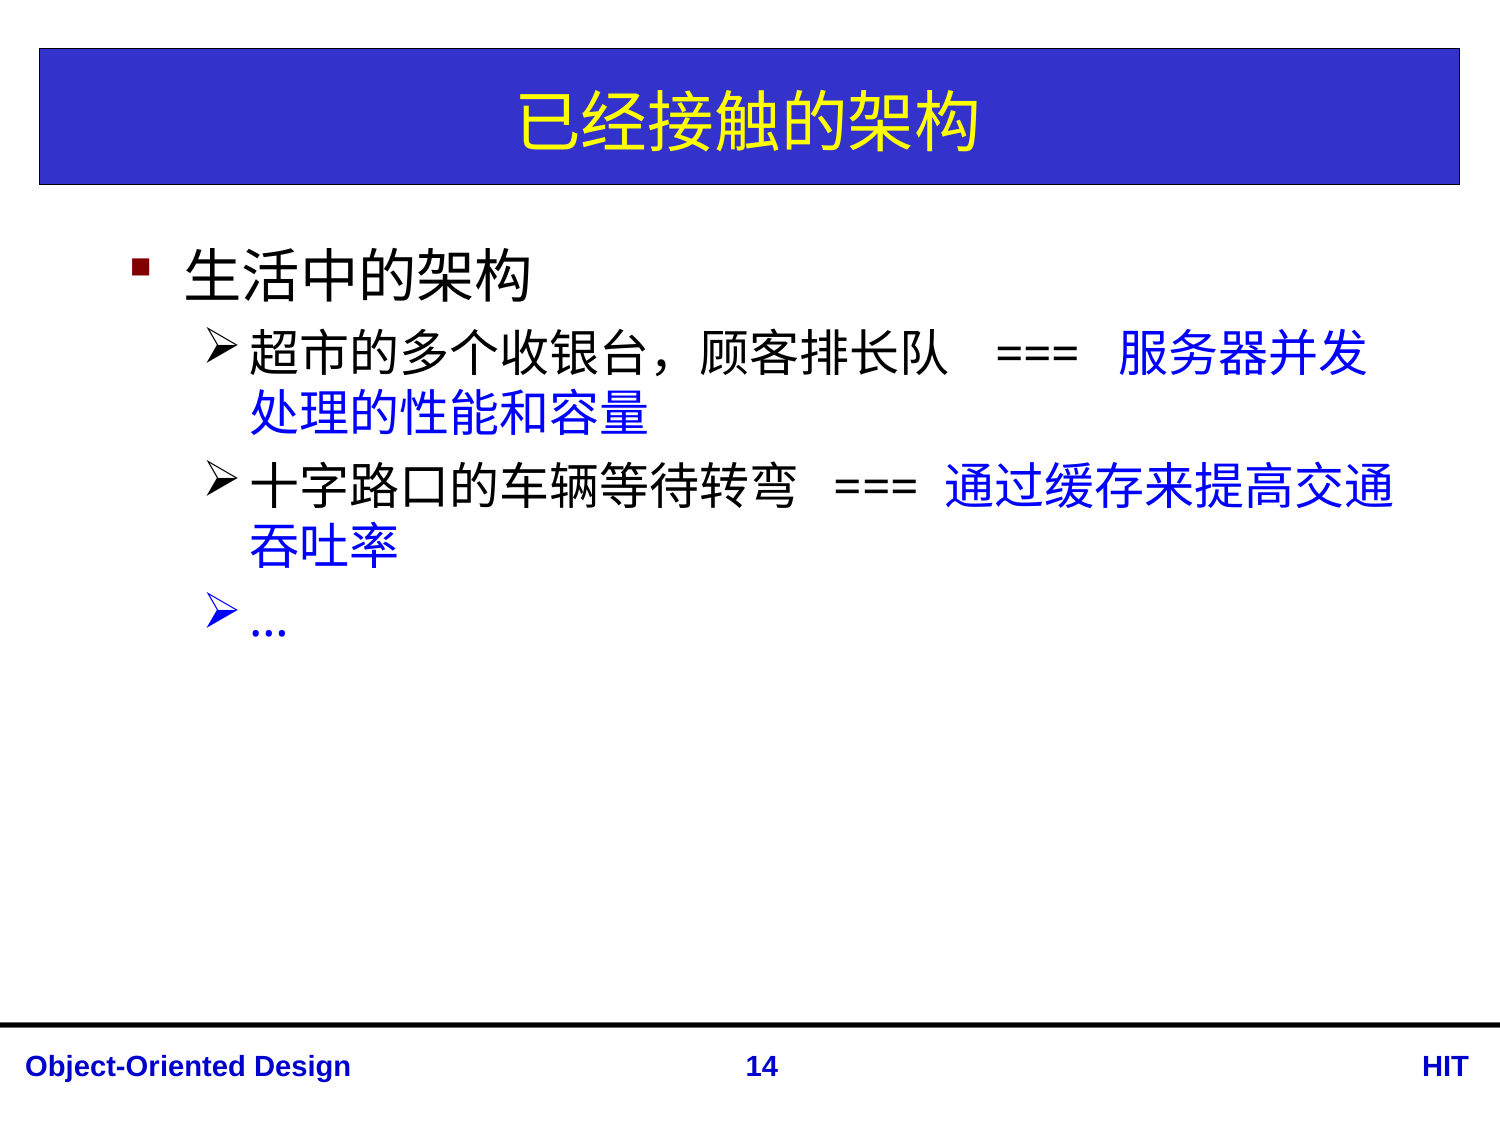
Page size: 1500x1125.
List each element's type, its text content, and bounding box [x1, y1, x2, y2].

title 已经接触的架构 [38, 54, 1457, 185]
list 生活中的架构 超市的多个收银台，顾客排长队 === 服务器并发处理的性能和容量 十字路口的车辆等待转弯 === 通过缓存来提高交通吞吐率 … [111, 231, 1412, 941]
